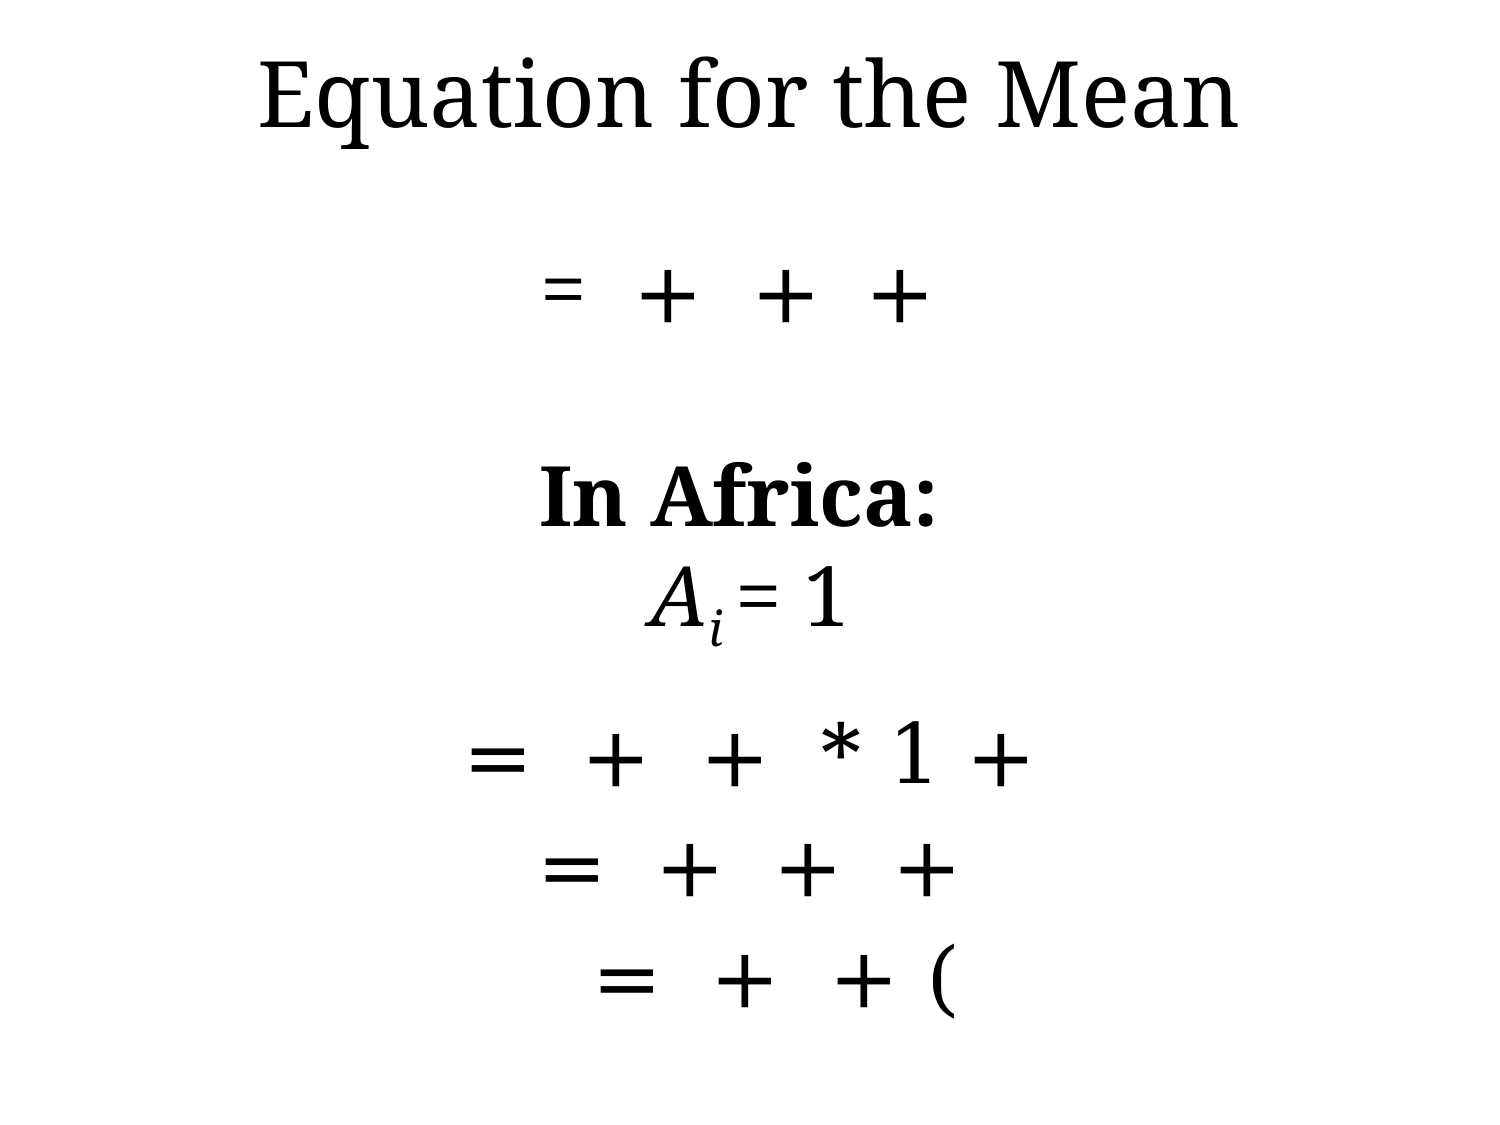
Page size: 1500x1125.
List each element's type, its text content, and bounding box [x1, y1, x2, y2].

title Equation for the Mean [51, 38, 1449, 248]
text_box In Africa: Ai = 1 [322, 435, 1178, 664]
